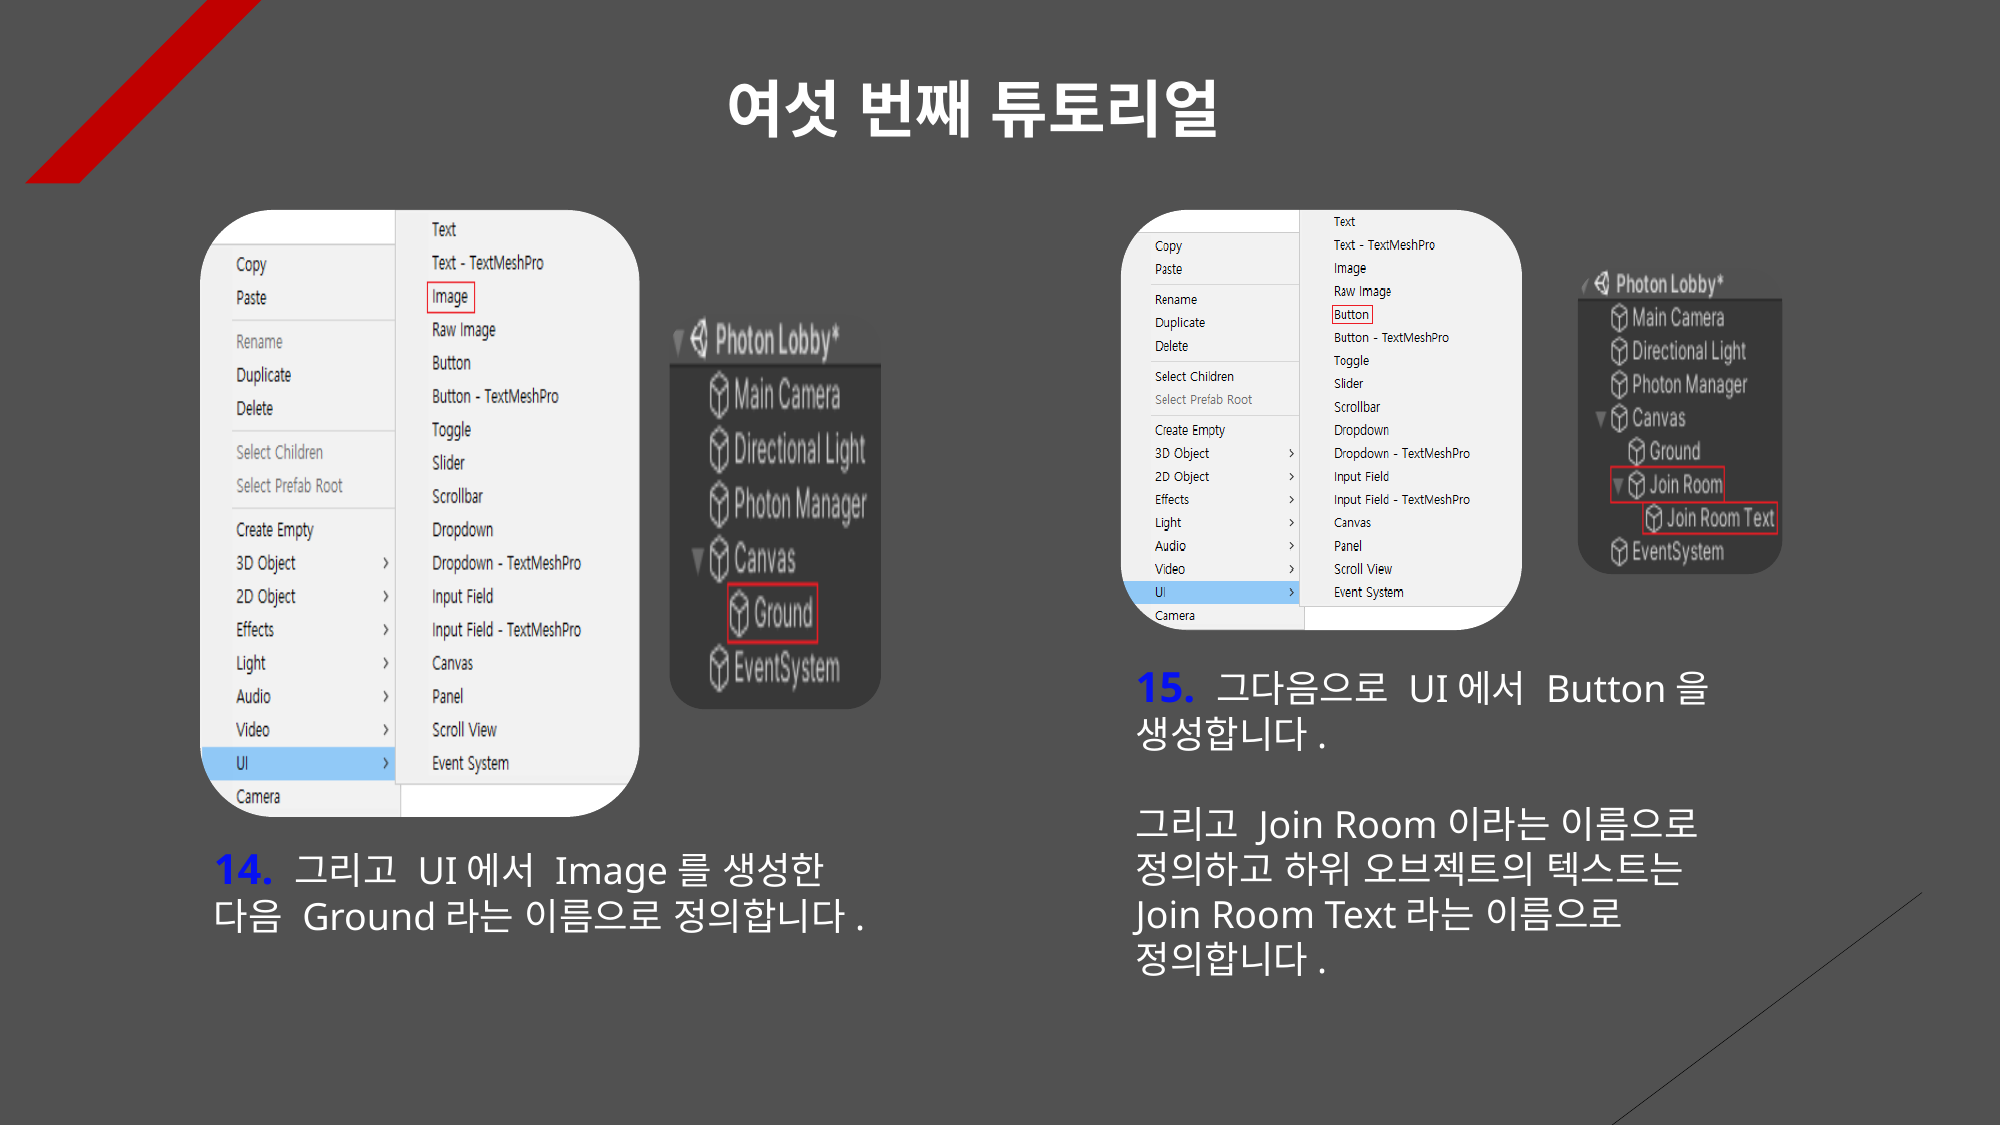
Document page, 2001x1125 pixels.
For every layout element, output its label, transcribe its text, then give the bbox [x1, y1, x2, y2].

picture [1120, 209, 1522, 631]
text_box 여섯 번째 튜토리얼 [711, 61, 1289, 153]
picture [669, 314, 882, 710]
picture [200, 209, 640, 817]
text_box 15. 그다음으로 UI에서 Button을 생성합니다. 그리고 Join Room이라는 이름으로 정의하고 하위 오브젝트의 텍스트는 Join Room Text라는 이름으로 정의합니다. [1120, 653, 1783, 989]
picture [1577, 268, 1783, 575]
text_box 14. 그리고 UI에서 Image를 생성한 다음 Ground라는 이름으로 정의합니다. [199, 835, 881, 946]
